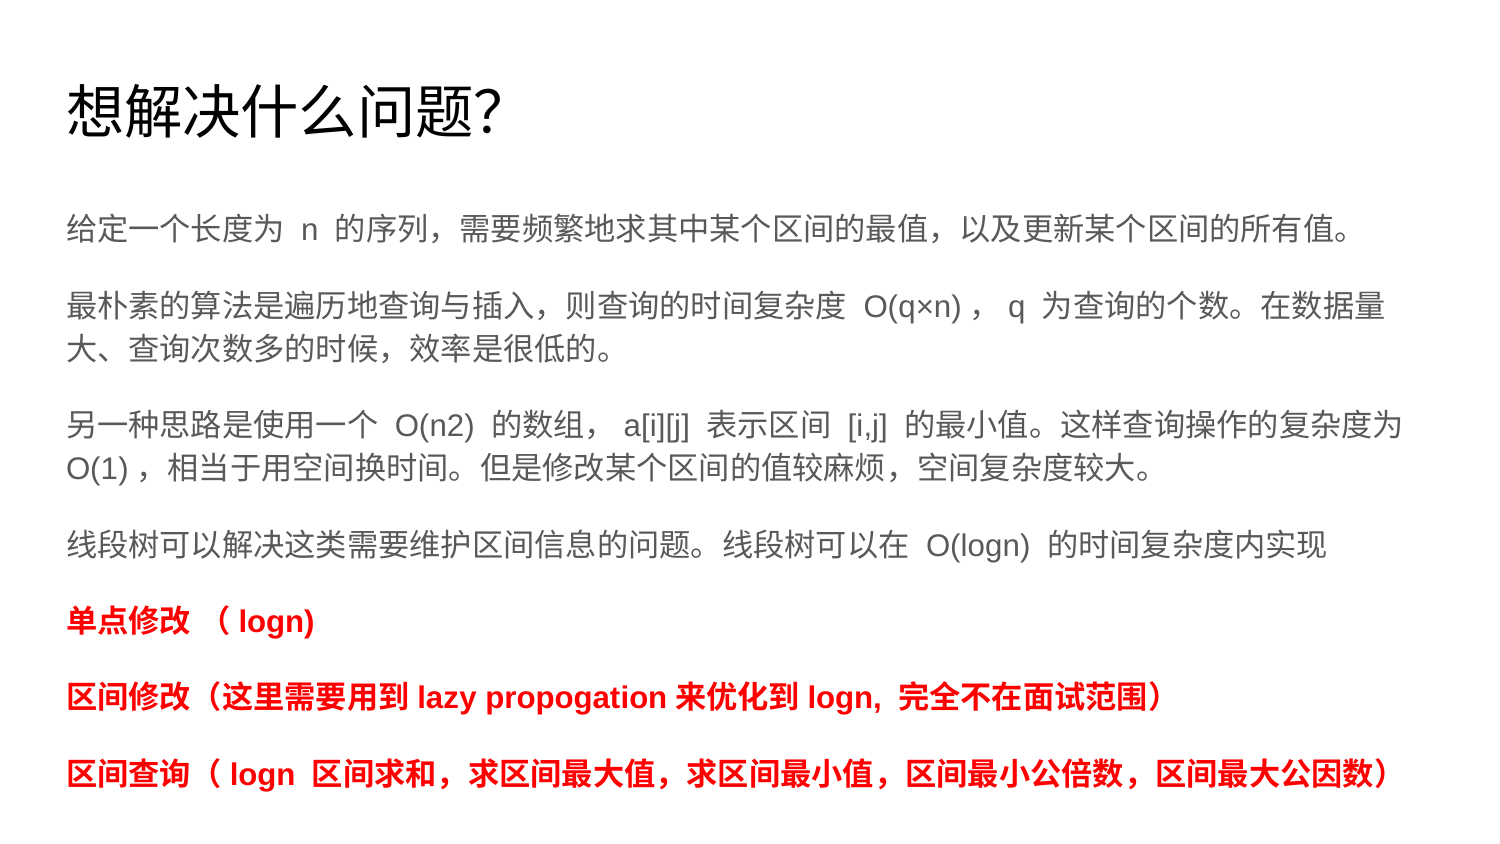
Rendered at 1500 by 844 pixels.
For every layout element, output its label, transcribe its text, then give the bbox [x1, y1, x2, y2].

list 给定一个长度为 n 的序列，需要频繁地求其中某个区间的最值，以及更新某个区间的所有值。 最朴素的算法是遍历地查询与插入，则查询的时间复杂度 O(q×n)，q 为查询的个数。在数据量大、查询次数多的时候，效率是很低的。 另一种思路是使用一个 O(n2) 的数组，a[i][j] 表示区间 [i,j] 的最小值。这样查询操作的复杂度为 O(1)，相当于用空间换时间。但是修改某个区间的值较麻烦，空间复杂度较大。 线段树可以解决这类需要维护区间信息的问题。线段树可以在 O(logn) 的时间复杂度内实现 单点修改 （logn) 区间修改（这里需要用到lazy propogation来优化到logn, 完全不在面试范围） 区间查询（logn 区间求和，求区间最大值，求区间最小值，区间最小公倍数，区间最大公因数） [51, 189, 1459, 816]
title 想解决什么问题？ [51, 60, 1449, 155]
